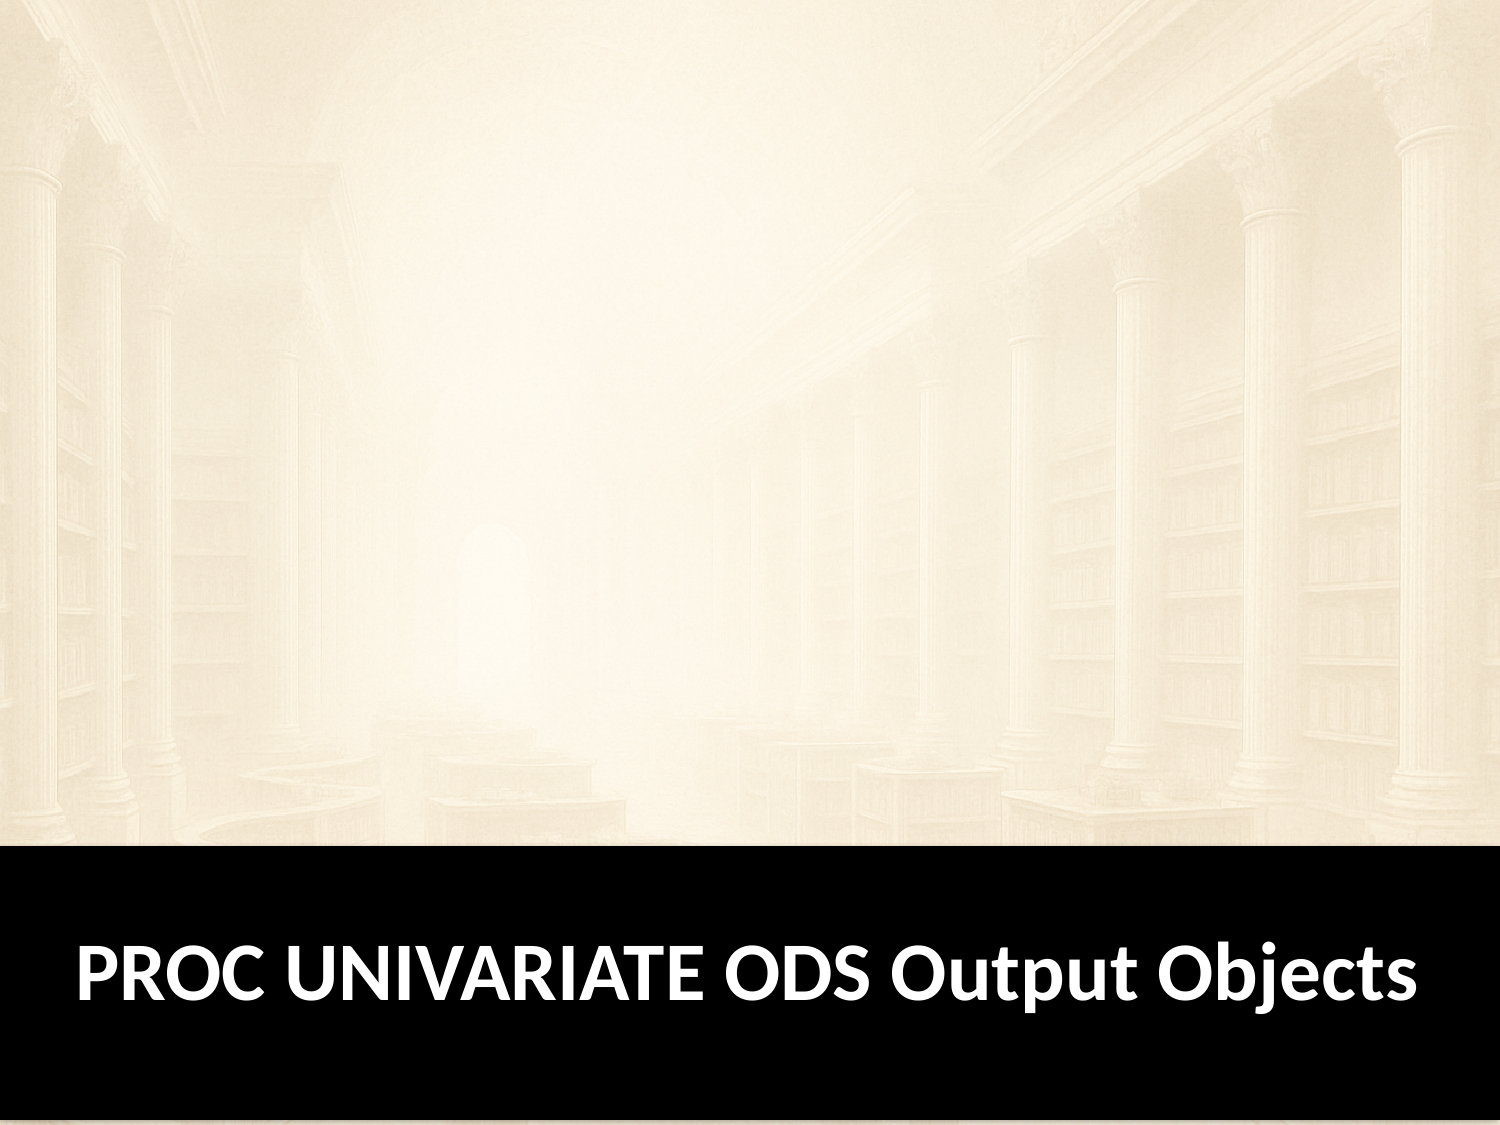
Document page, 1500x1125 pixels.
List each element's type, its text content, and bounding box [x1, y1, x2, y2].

picture [0, 1120, 1500, 1125]
picture [0, 0, 1500, 846]
text_box PROC UNIVARIATE ODS Output Objects [29, 909, 1466, 1025]
text_box [0, 846, 1500, 1120]
